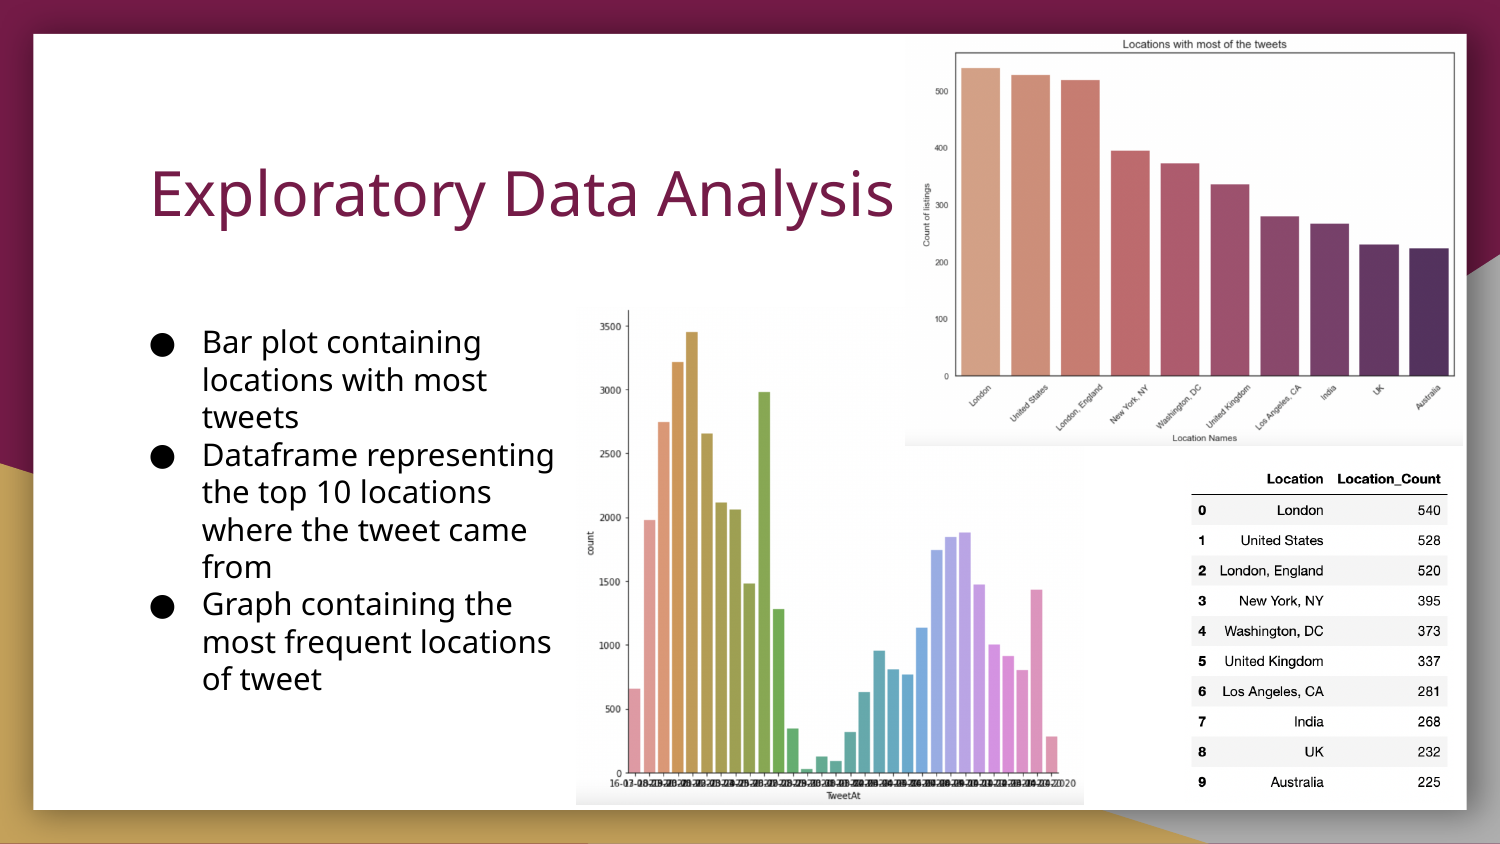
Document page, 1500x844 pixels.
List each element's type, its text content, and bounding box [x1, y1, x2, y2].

list Bar plot containing locations with most tweets Dataframe representing the top 10 locations where the tweet came from Graph containing the most frequent locations of tweet [111, 307, 574, 717]
title Exploratory Data Analysis [134, 138, 900, 296]
picture [1184, 460, 1454, 803]
picture [576, 35, 1463, 806]
